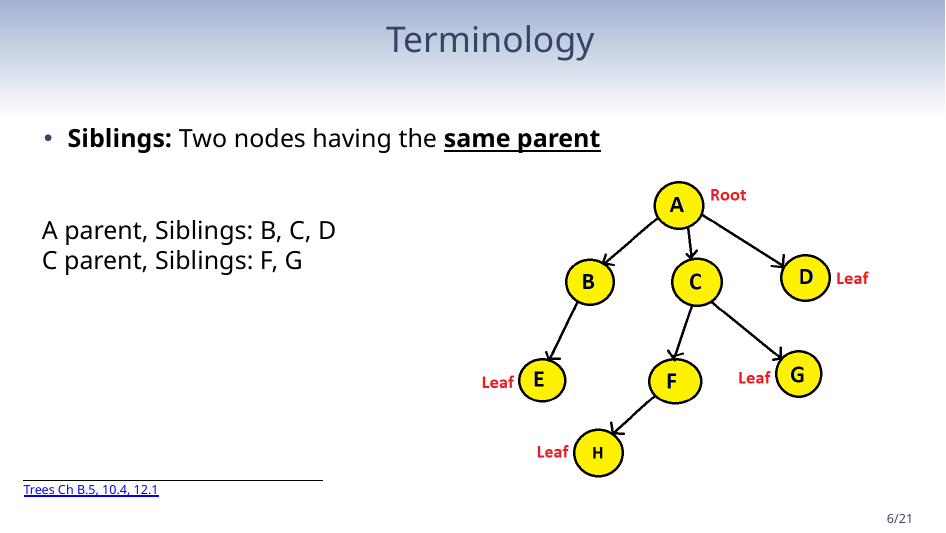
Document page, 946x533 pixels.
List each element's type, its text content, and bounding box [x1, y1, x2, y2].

picture [465, 177, 885, 488]
text_box Trees Ch B.5, 10.4, 12.1 [20, 452, 864, 499]
picture [0, 0, 945, 118]
text_box Siblings: Two nodes having the same parent A parent, Siblings: B, C, D C parent, Siblings: F, G [41, 24, 885, 275]
title Terminology [280, 15, 666, 24]
text_box 6/21 [884, 509, 915, 527]
